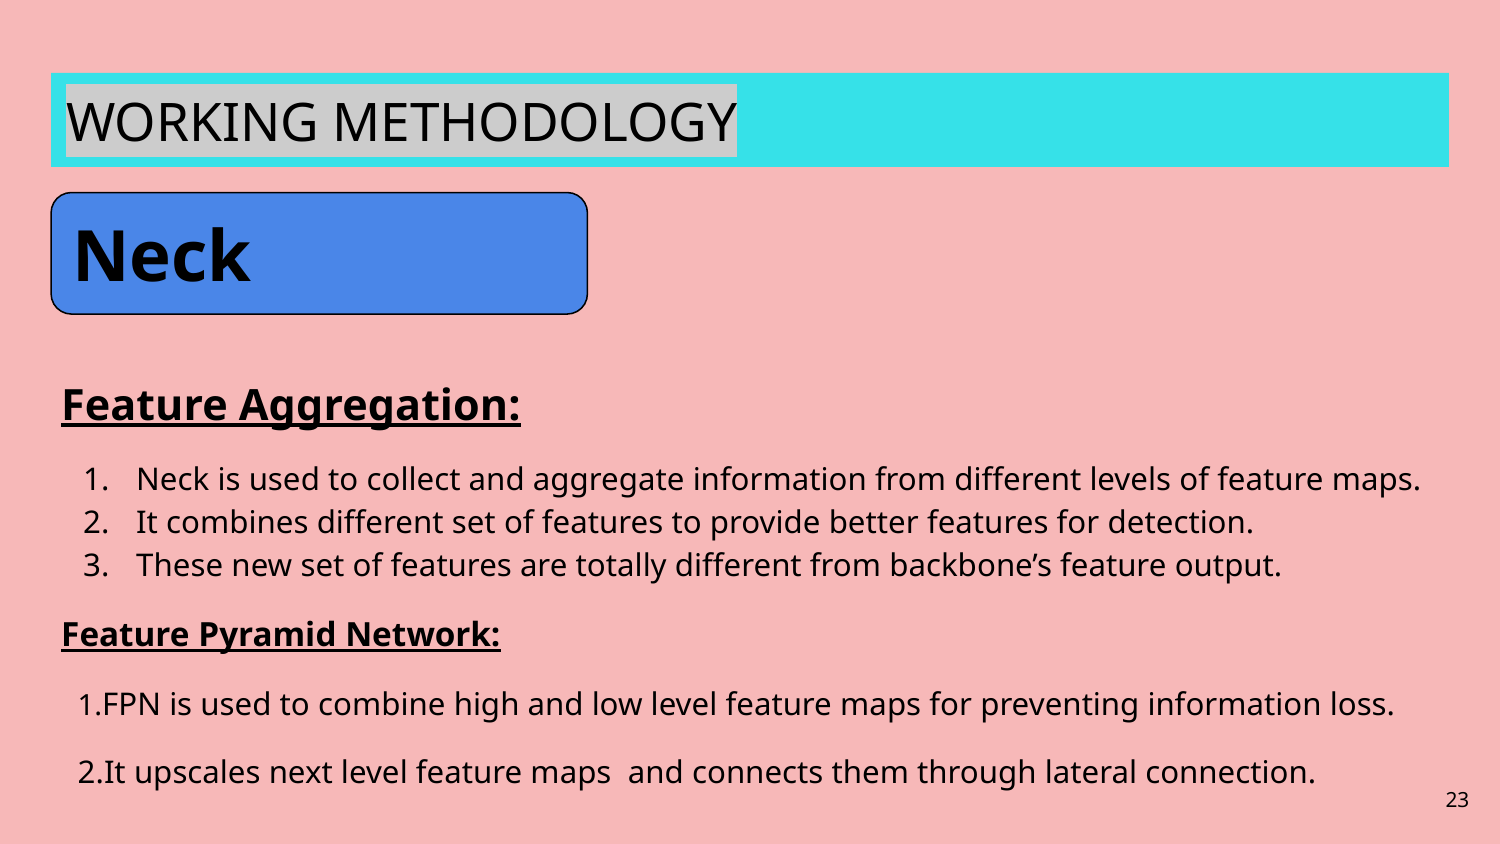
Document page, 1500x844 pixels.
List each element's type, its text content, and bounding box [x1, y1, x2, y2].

title WORKING METHODOLOGY [51, 72, 1449, 167]
text_box Neck [51, 192, 588, 315]
slide_number ‹#› [1394, 769, 1484, 834]
list Feature Aggregation: Neck is used to collect and aggregate information from different levels of feature maps. It combines different set of features to provide better features for detection. These new set of features are totally different from backbone’s feature output. Feature Pyramid Network: 1.FPN is used to combine high and low level feature maps for preventing information loss. 2.It upscales next level feature maps and connects them through lateral connection. [46, 192, 1500, 844]
